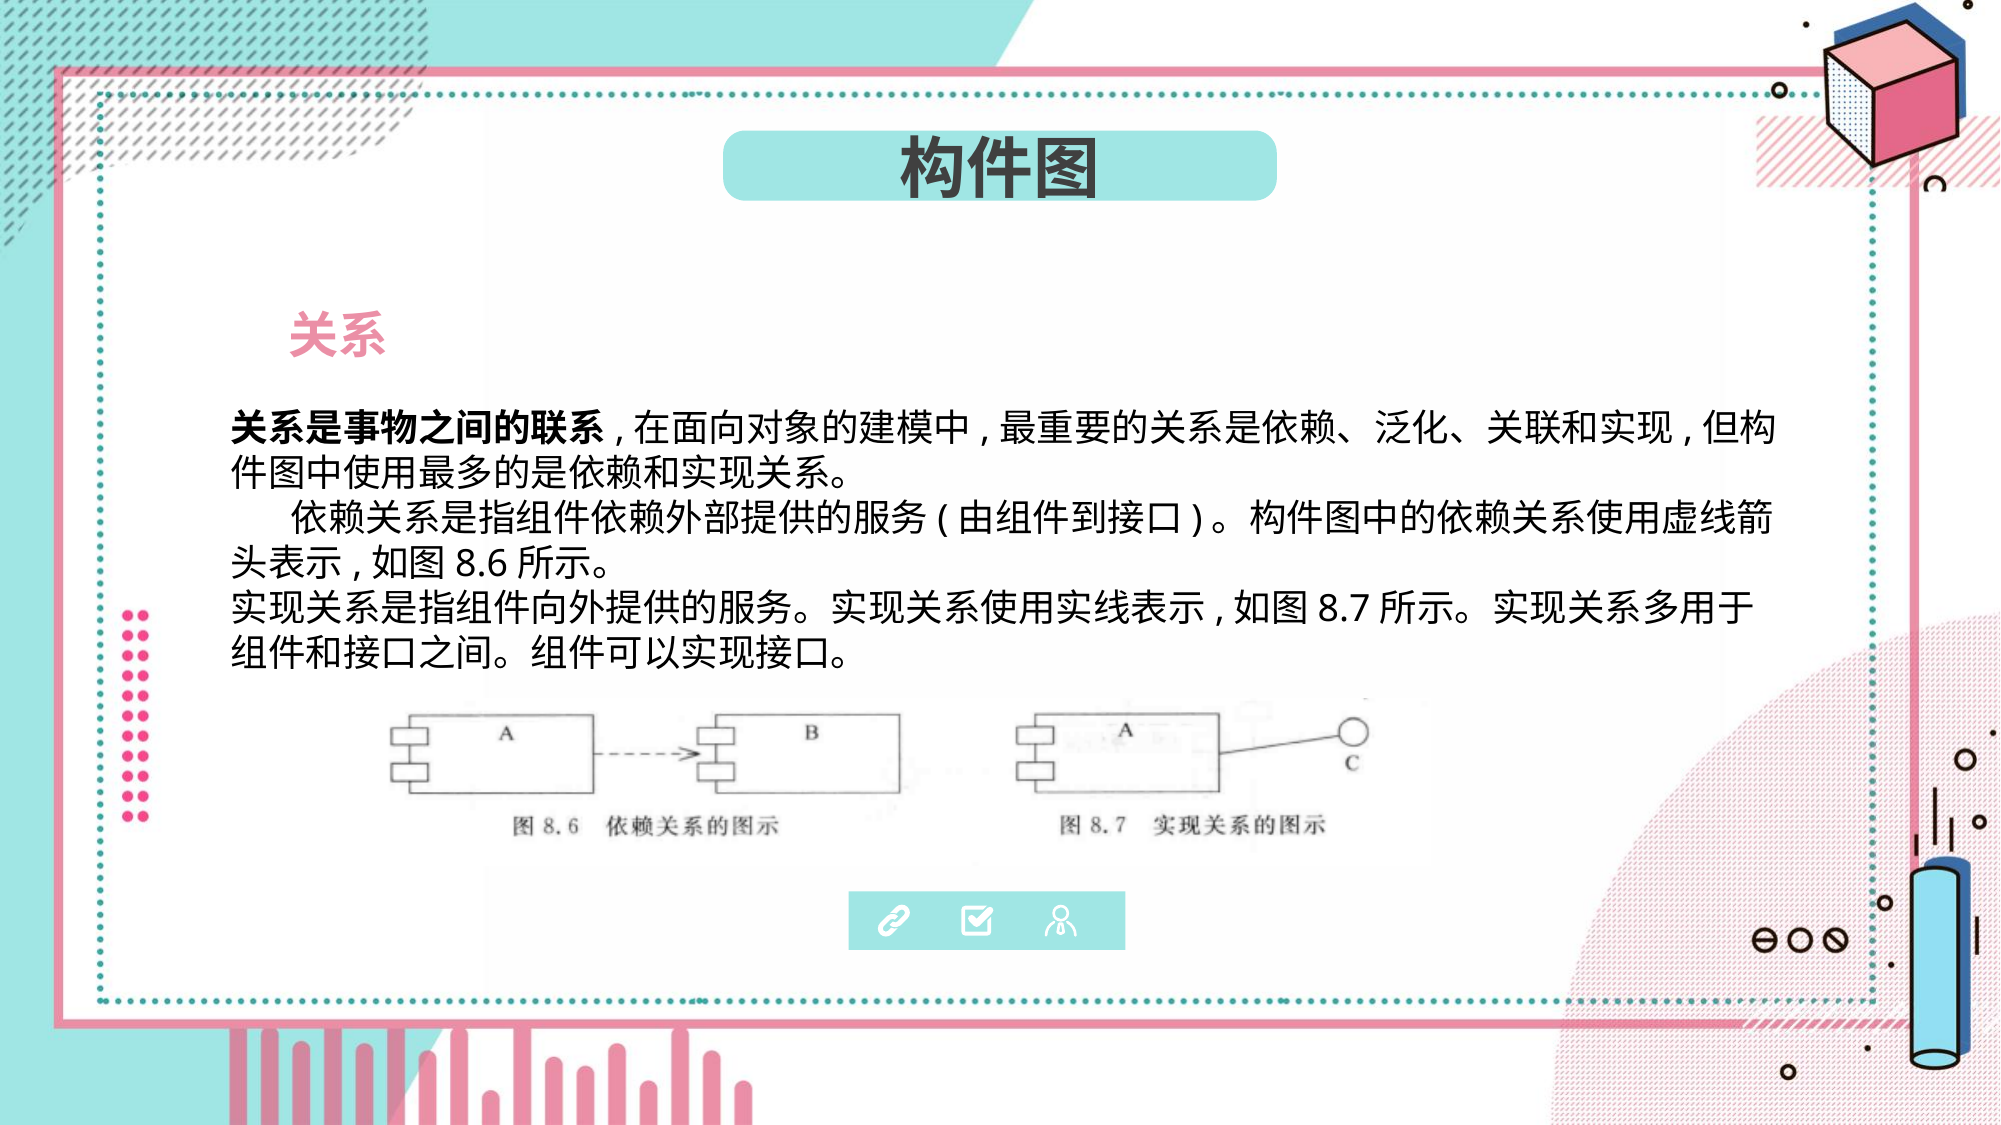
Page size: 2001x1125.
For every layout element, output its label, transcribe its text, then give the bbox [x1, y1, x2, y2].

picture [0, 0, 2001, 1125]
text_box 关系是事物之间的联系,在面向对象的建模中,最重要的关系是依赖、泛化、关联和实现,但构件图中使用最多的是依赖和实现关系。 依赖关系是指组件依赖外部提供的服务(由组件到接口)。构件图中的依赖关系使用虚线箭头表示,如图8.6所示。 实现关系是指组件向外提供的服务。实现关系使用实线表示,如图8.7所示。实现关系多用于组件和接口之间。组件可以实现接口。 [215, 397, 1794, 682]
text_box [848, 891, 1126, 950]
text_box 关系 [250, 295, 404, 371]
text_box 构件图 [722, 129, 1278, 202]
